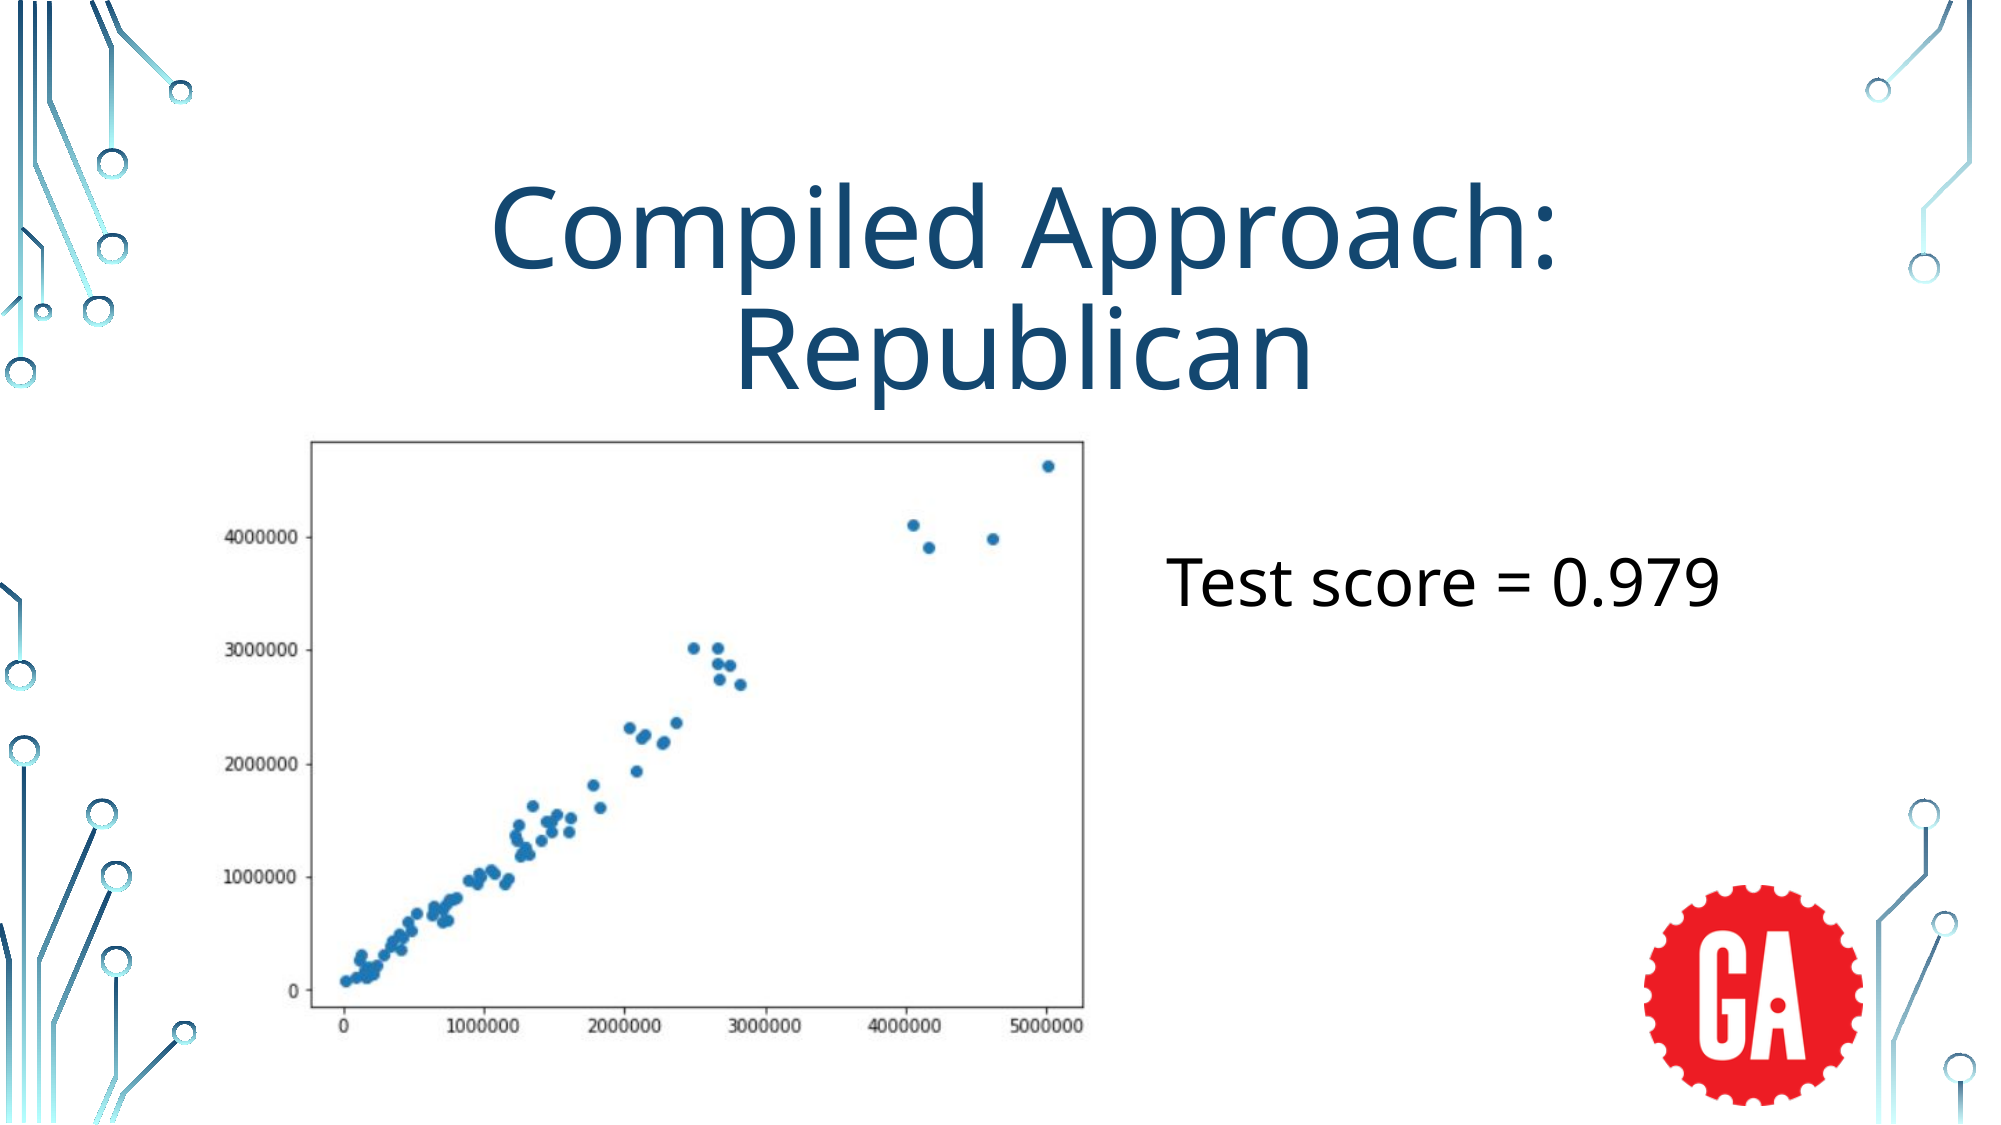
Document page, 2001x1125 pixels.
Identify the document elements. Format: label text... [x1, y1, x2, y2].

picture [1644, 884, 1863, 1107]
title Compiled Approach: Republican [187, 163, 1863, 276]
picture [205, 410, 1118, 1058]
text_box Test score = 0.979 [1152, 532, 1738, 627]
